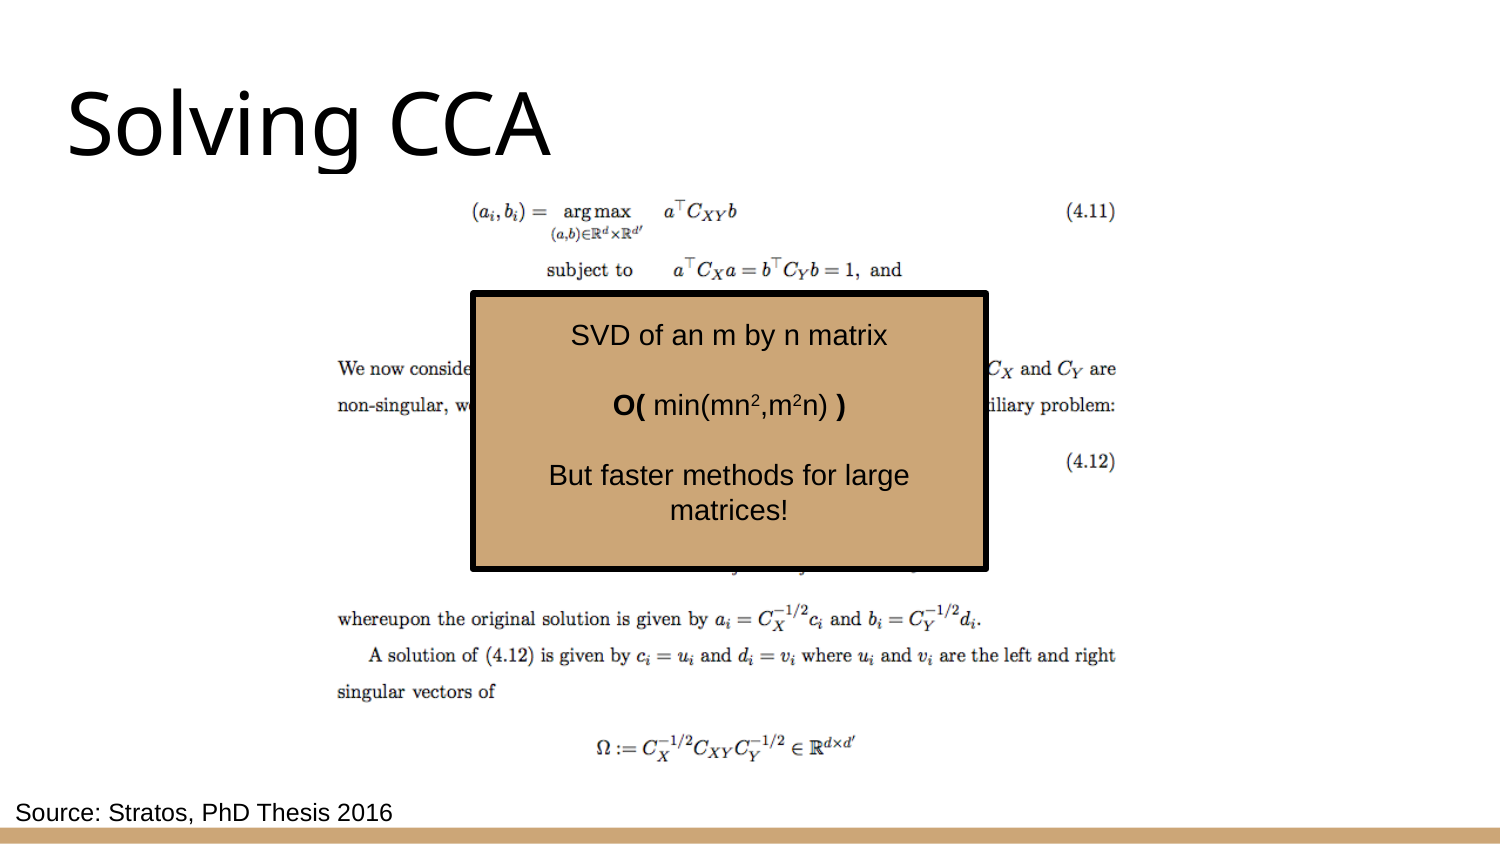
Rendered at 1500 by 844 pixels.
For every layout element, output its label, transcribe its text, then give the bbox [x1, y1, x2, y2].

text_box Source: Stratos, PhD Thesis 2016 [0, 781, 493, 834]
picture [313, 174, 1164, 778]
title Solving CCA [51, 51, 1449, 189]
